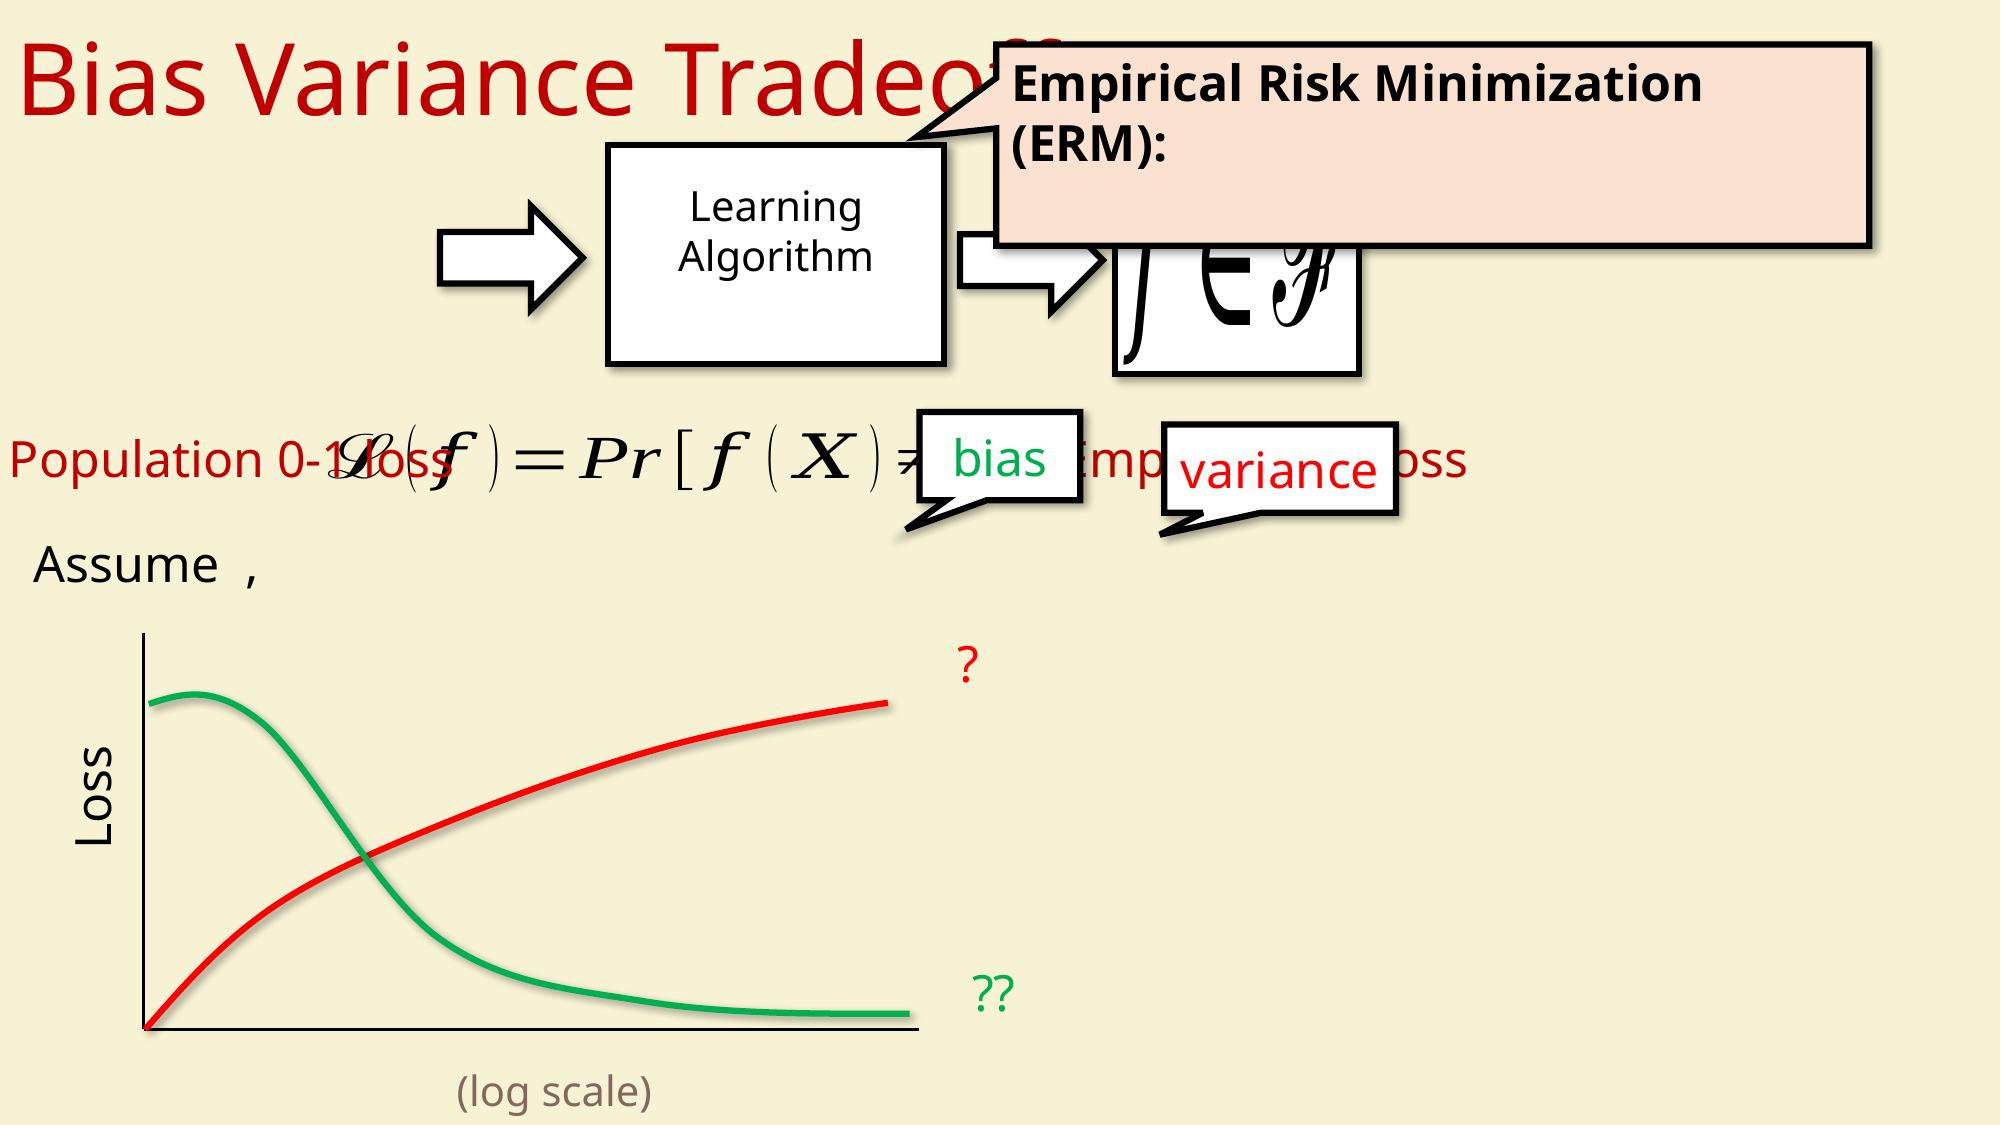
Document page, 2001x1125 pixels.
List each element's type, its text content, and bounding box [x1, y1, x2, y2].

text_box Loss [53, 609, 129, 865]
text_box [145, 858, 404, 1029]
text_box [447, 701, 889, 857]
title Bias Variance Tradeoff [0, 0, 2000, 167]
text_box [148, 693, 910, 1015]
text_box [438, 203, 585, 312]
text_box Population 0-1 loss [0, 420, 516, 496]
text_box [958, 233, 1105, 315]
text_box Empirical 0-1 loss [1092, 420, 1569, 496]
text_box variance [1159, 423, 1398, 536]
text_box bias [905, 410, 1082, 531]
